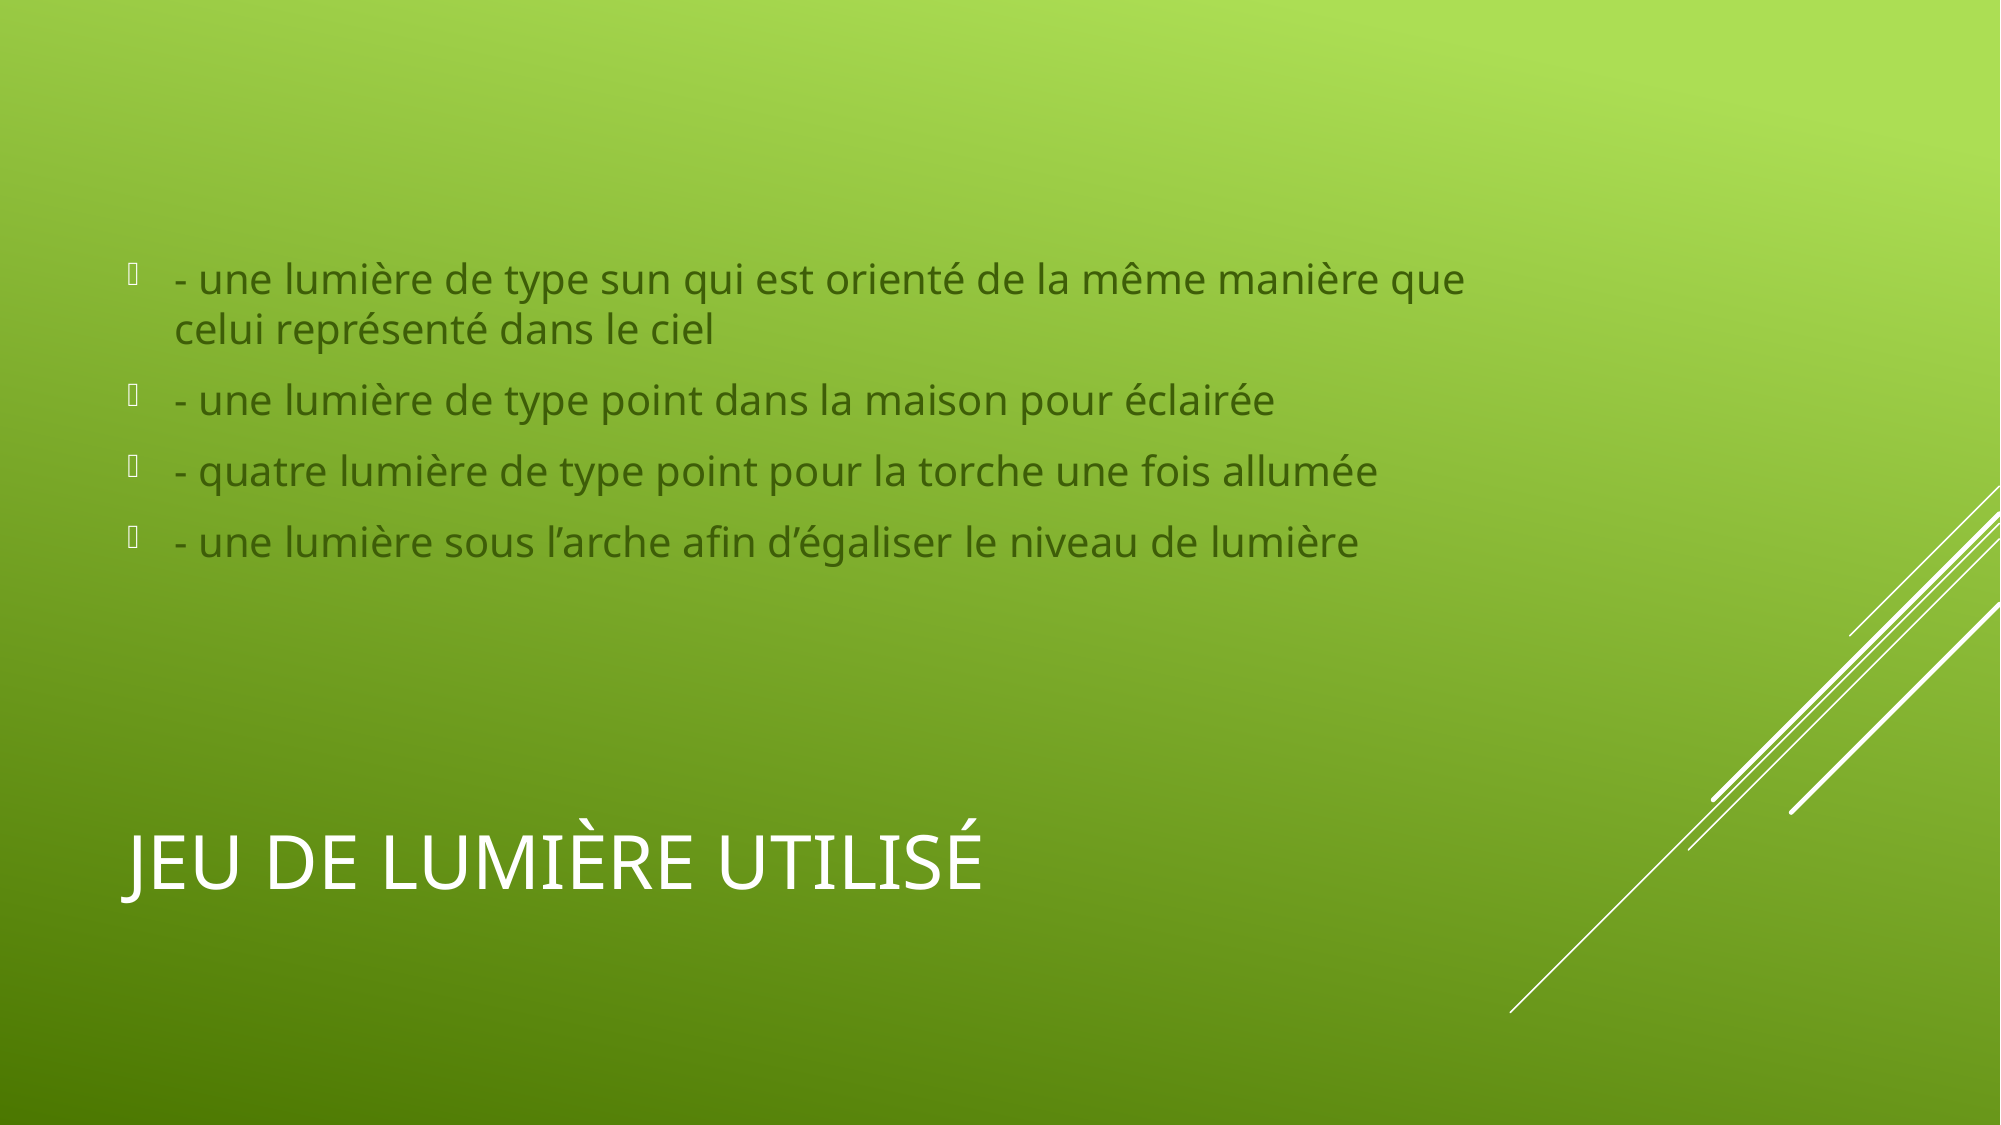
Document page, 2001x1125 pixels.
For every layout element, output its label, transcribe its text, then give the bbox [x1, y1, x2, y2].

list - une lumière de type sun qui est orienté de la même manière que celui représenté dans le ciel - une lumière de type point dans la maison pour éclairée - quatre lumière de type point pour la torche une fois allumée - une lumière sous l’arche afin d’égaliser le niveau de lumière [112, 112, 1513, 706]
title Jeu de lumière utilisé [112, 736, 1513, 984]
